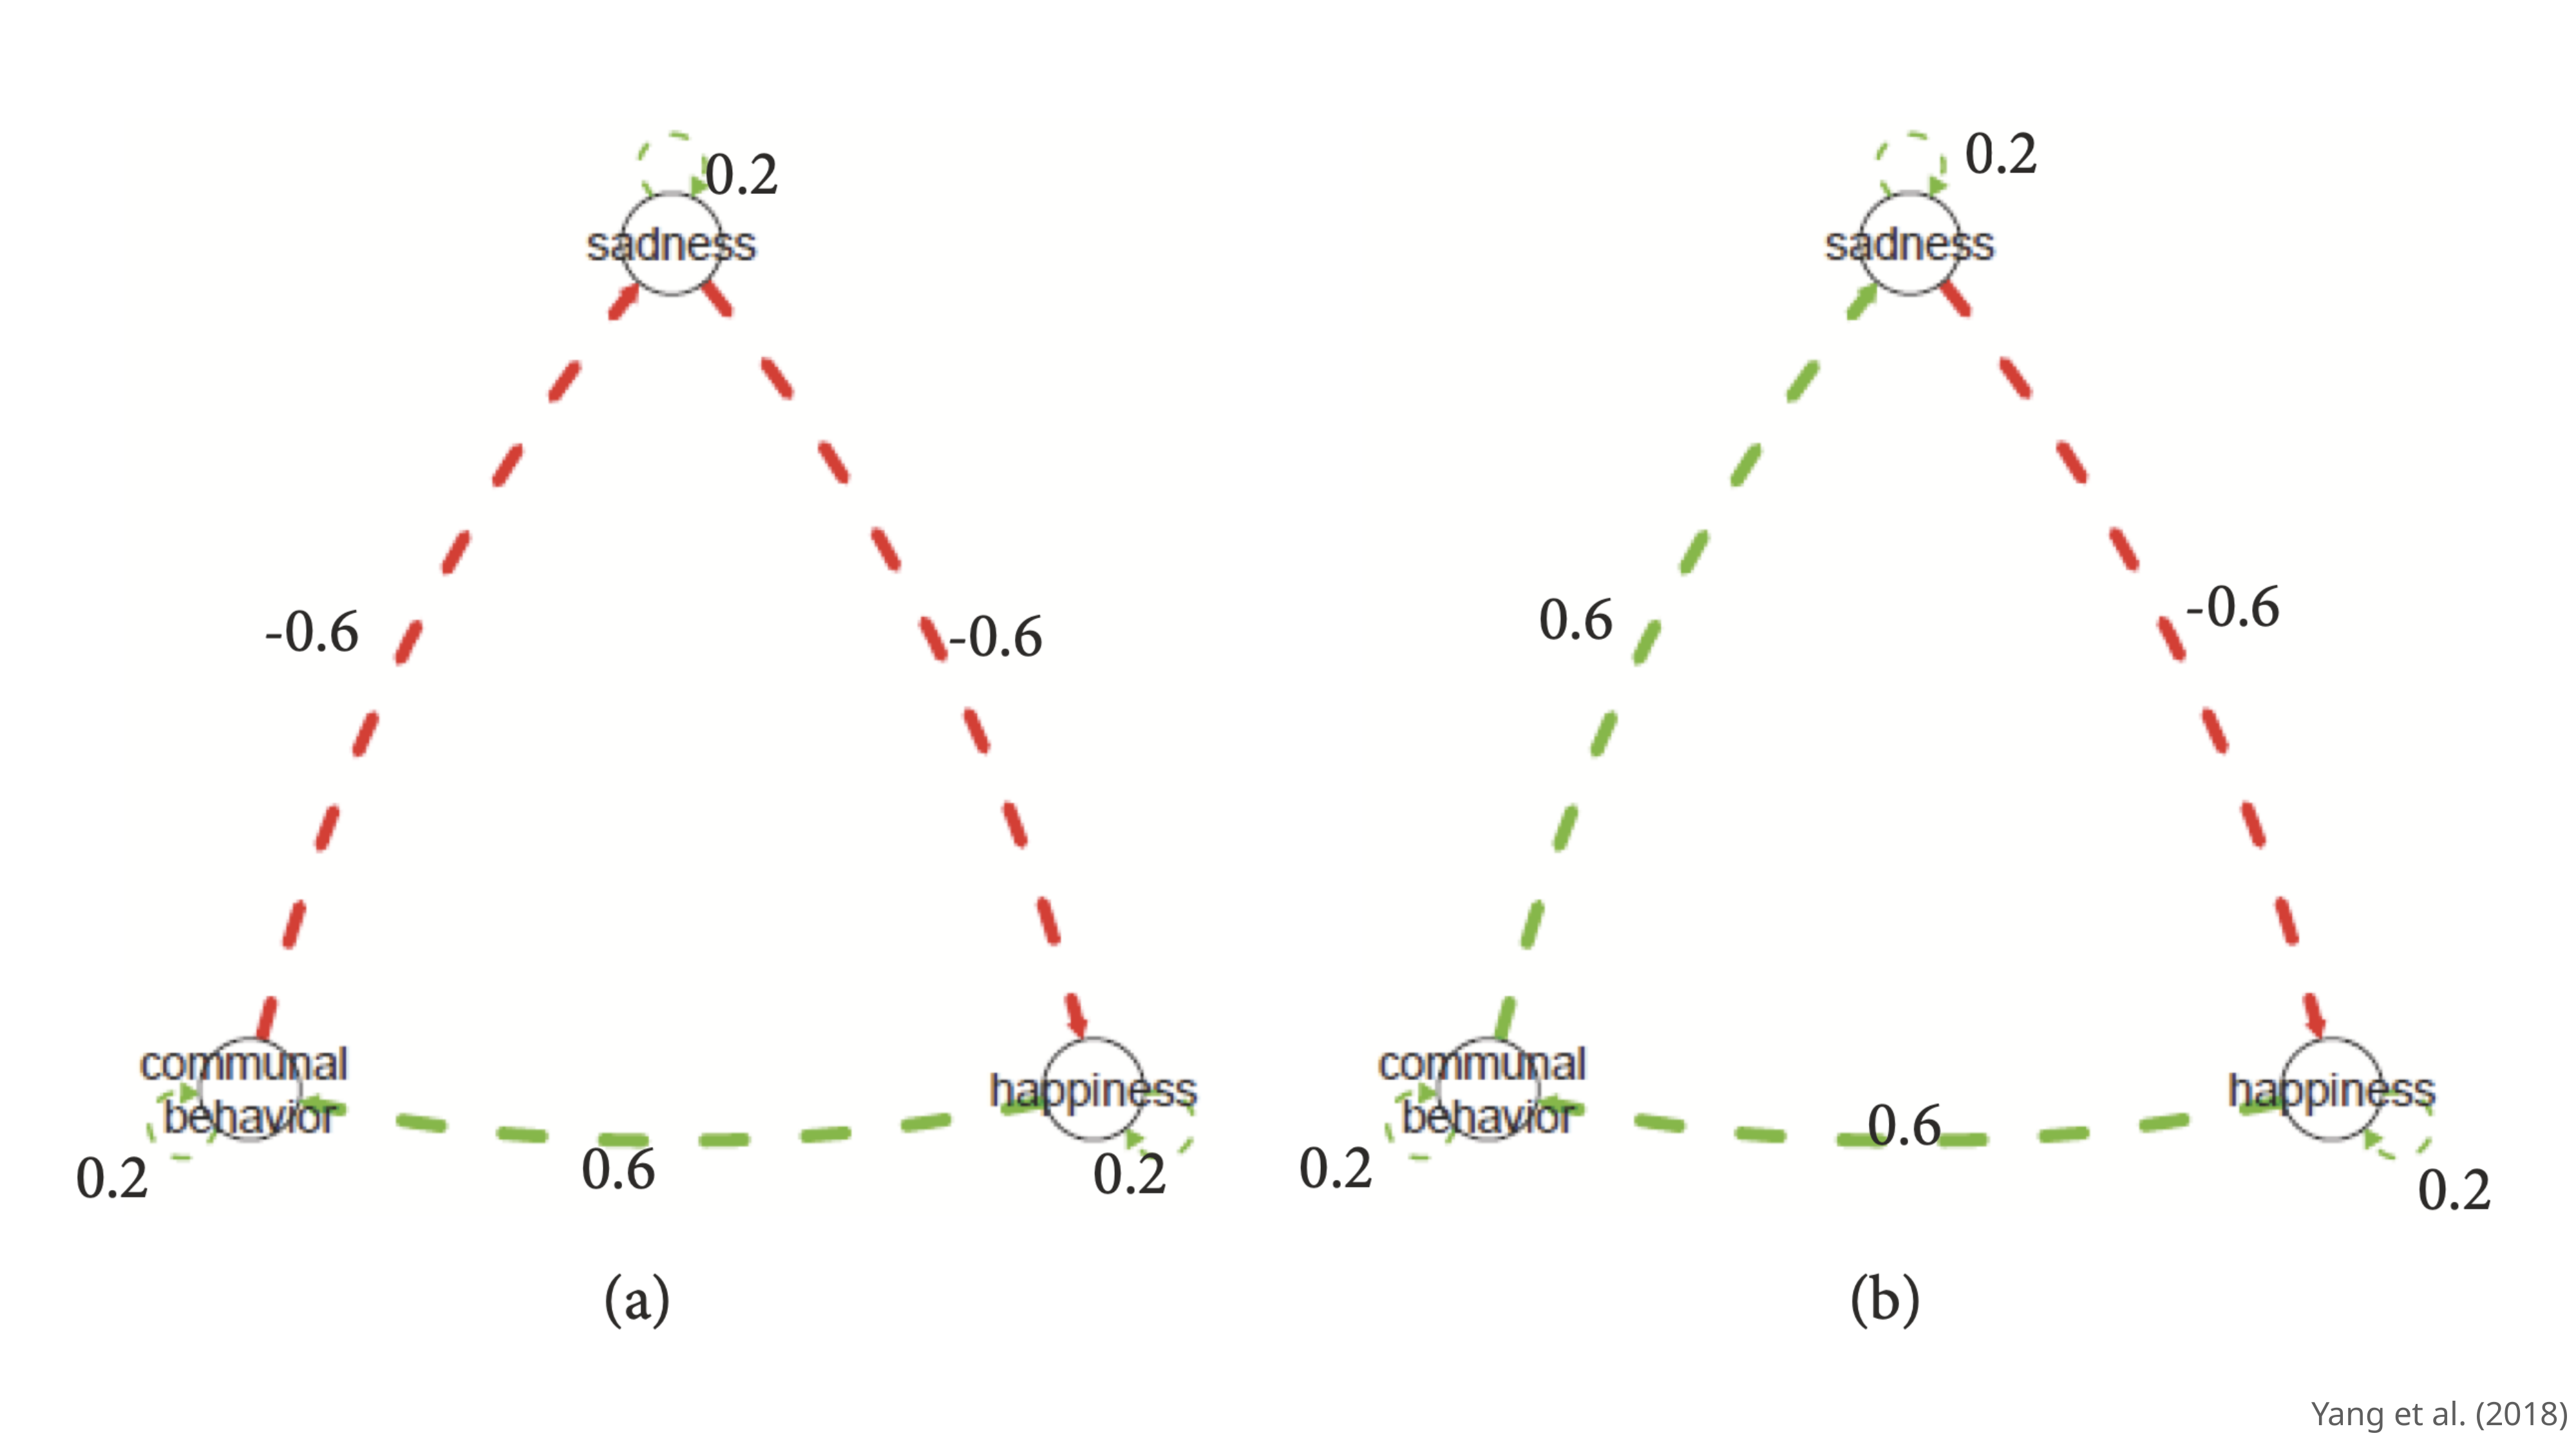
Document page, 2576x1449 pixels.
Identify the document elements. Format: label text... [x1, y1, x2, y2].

text_box Yang et al. (2018) [2306, 1387, 2574, 1437]
picture [33, 84, 2543, 1365]
